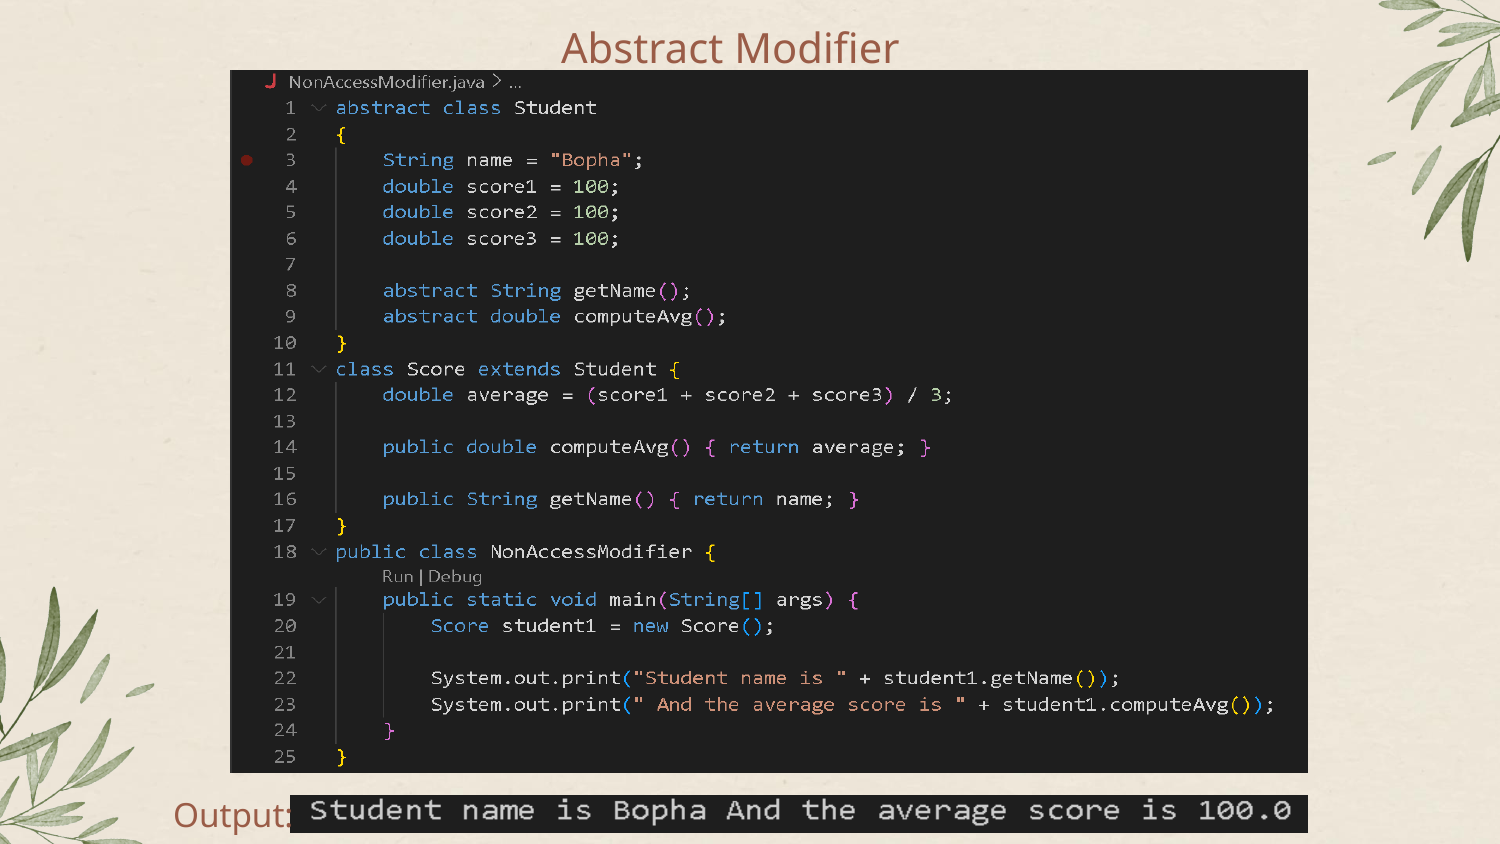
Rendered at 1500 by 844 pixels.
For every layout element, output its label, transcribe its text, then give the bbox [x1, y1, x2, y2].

text_box Output: [158, 779, 651, 844]
text_box Abstract Modifier [290, 6, 1171, 69]
picture [0, 0, 1500, 844]
